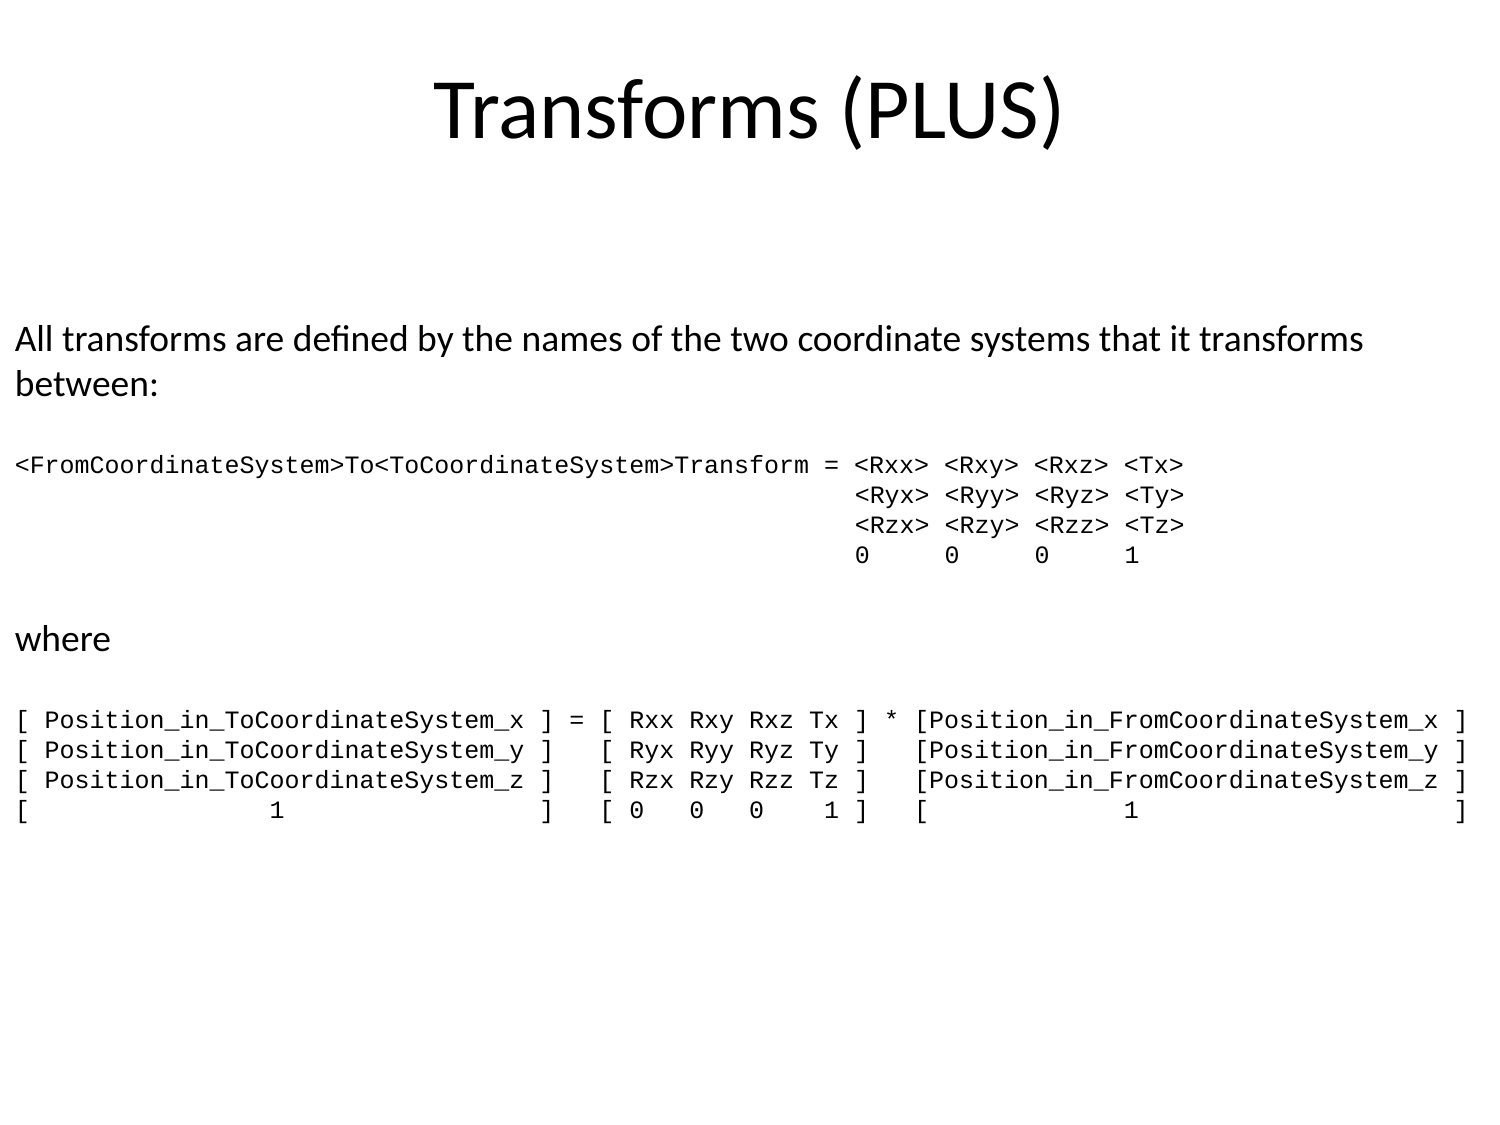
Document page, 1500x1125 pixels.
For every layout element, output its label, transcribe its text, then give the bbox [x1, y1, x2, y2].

text_box All transforms are defined by the names of the two coordinate systems that it transforms between: <FromCoordinateSystem>To<ToCoordinateSystem>Transform = <Rxx> <Rxy> <Rxz> <Tx> <Ryx> <Ryy> <Ryz> <Ty> <Rzx> <Rzy> <Rzz> <Tz> 0 0 0 1 where [ Position_in_ToCoordinateSystem_x ] = [ Rxx Rxy Rxz Tx ] * [Position_in_FromCoordinateSystem_x ] [ Position_in_ToCoordinateSystem_y ] [ Ryx Ryy Ryz Ty ] [Position_in_FromCoordinateSystem_y ] [ Position_in_ToCoordinateSystem_z ] [ Rzx Rzy Rzz Tz ] [Position_in_FromCoordinateSystem_z ] [ 1 ] [ 0 0 0 1 ] [ 1 ] [0, 306, 1500, 831]
title Transforms (PLUS) [75, 45, 1425, 164]
